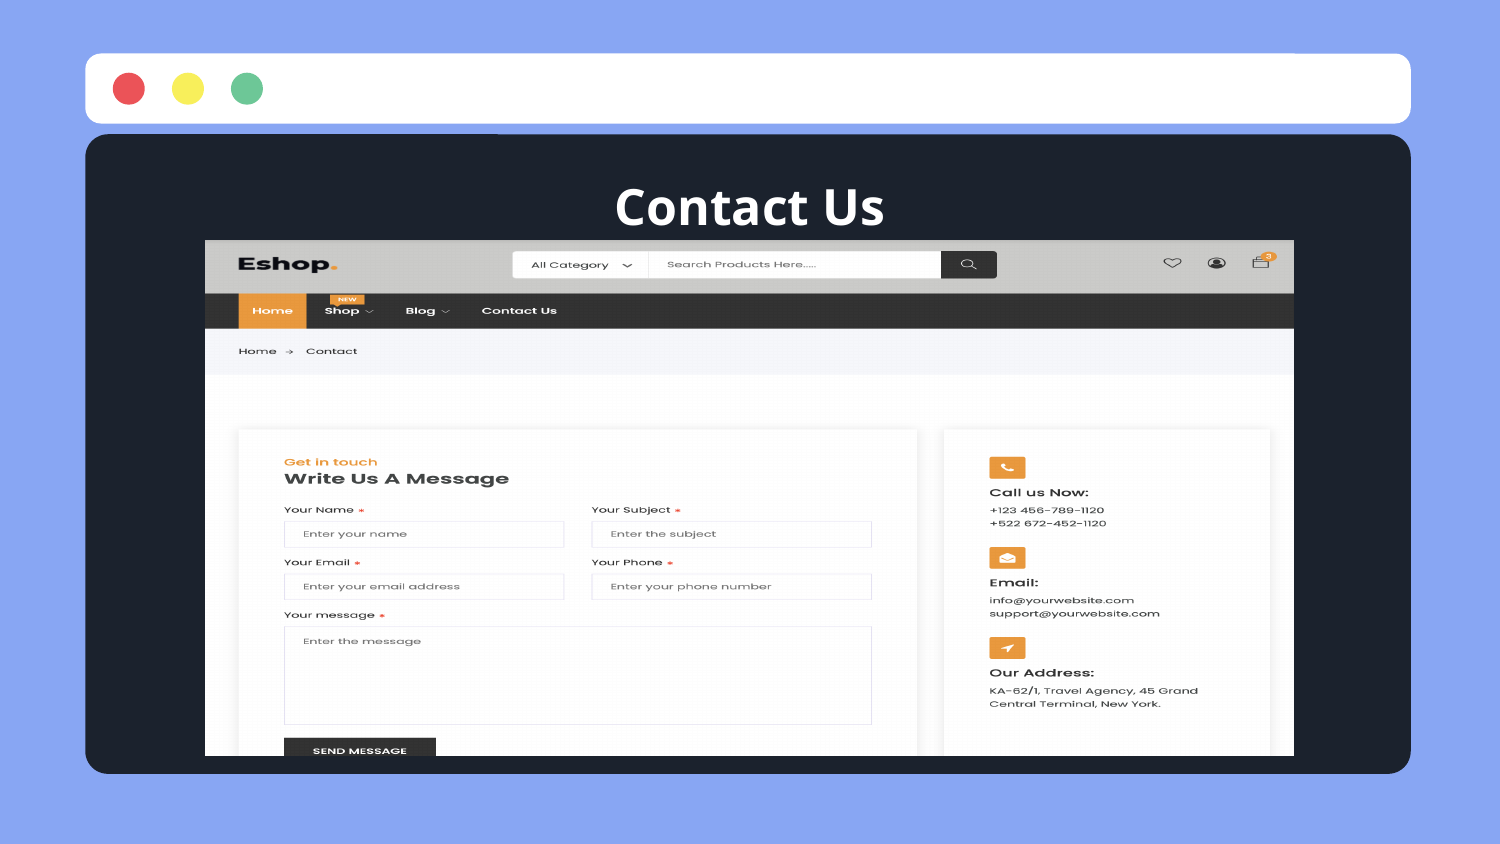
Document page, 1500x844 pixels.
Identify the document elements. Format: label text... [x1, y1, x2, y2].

picture [205, 239, 1295, 756]
title Contact Us [118, 158, 1382, 252]
